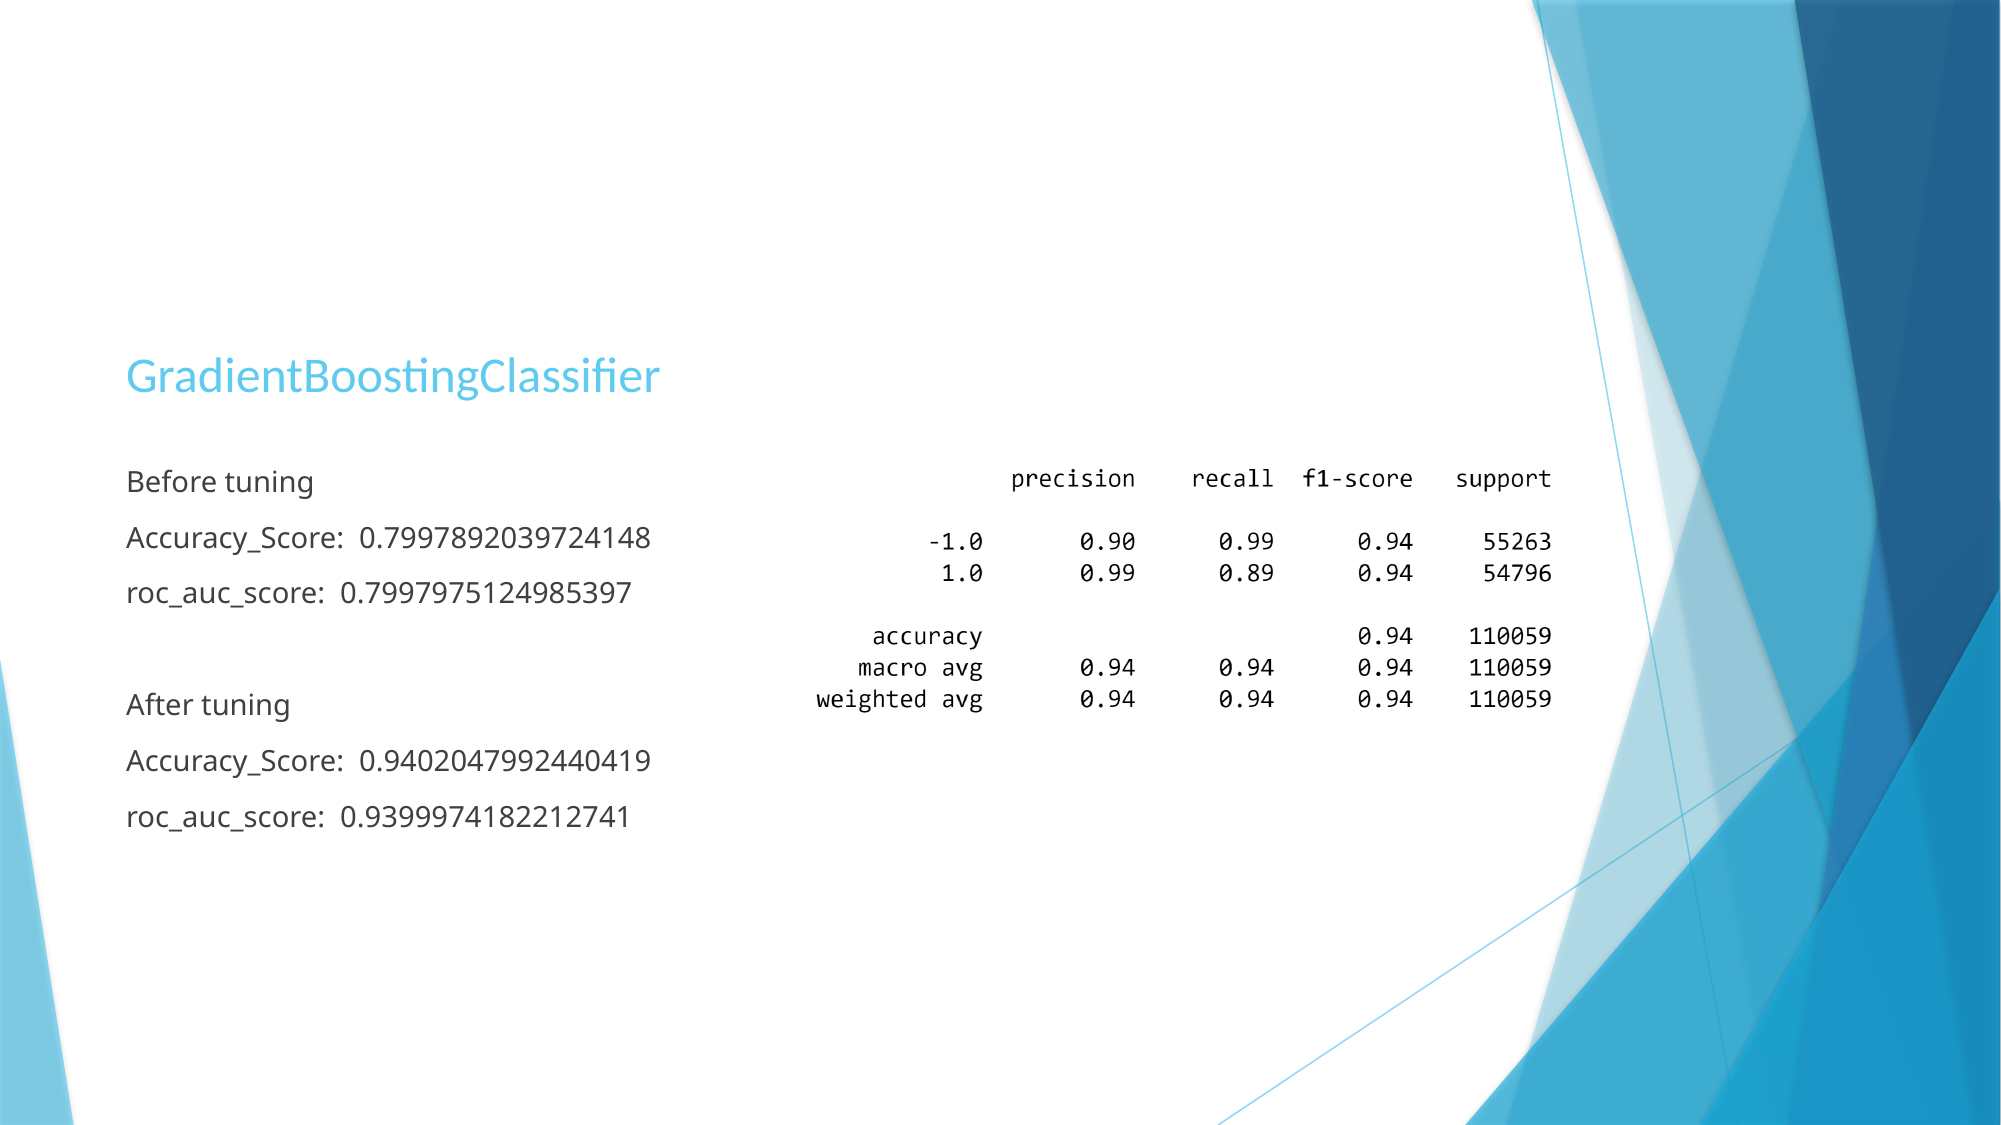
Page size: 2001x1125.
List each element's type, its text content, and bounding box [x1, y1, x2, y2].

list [799, 455, 1582, 741]
title GradientBoostingClassifier [111, 245, 744, 455]
list Before tuning Accuracy_Score: 0.7997892039724148 roc_auc_score: 0.7997975124985397 After tuning Accuracy_Score: 0.9402047992440419 roc_auc_score: 0.9399974182212741 [111, 455, 744, 880]
